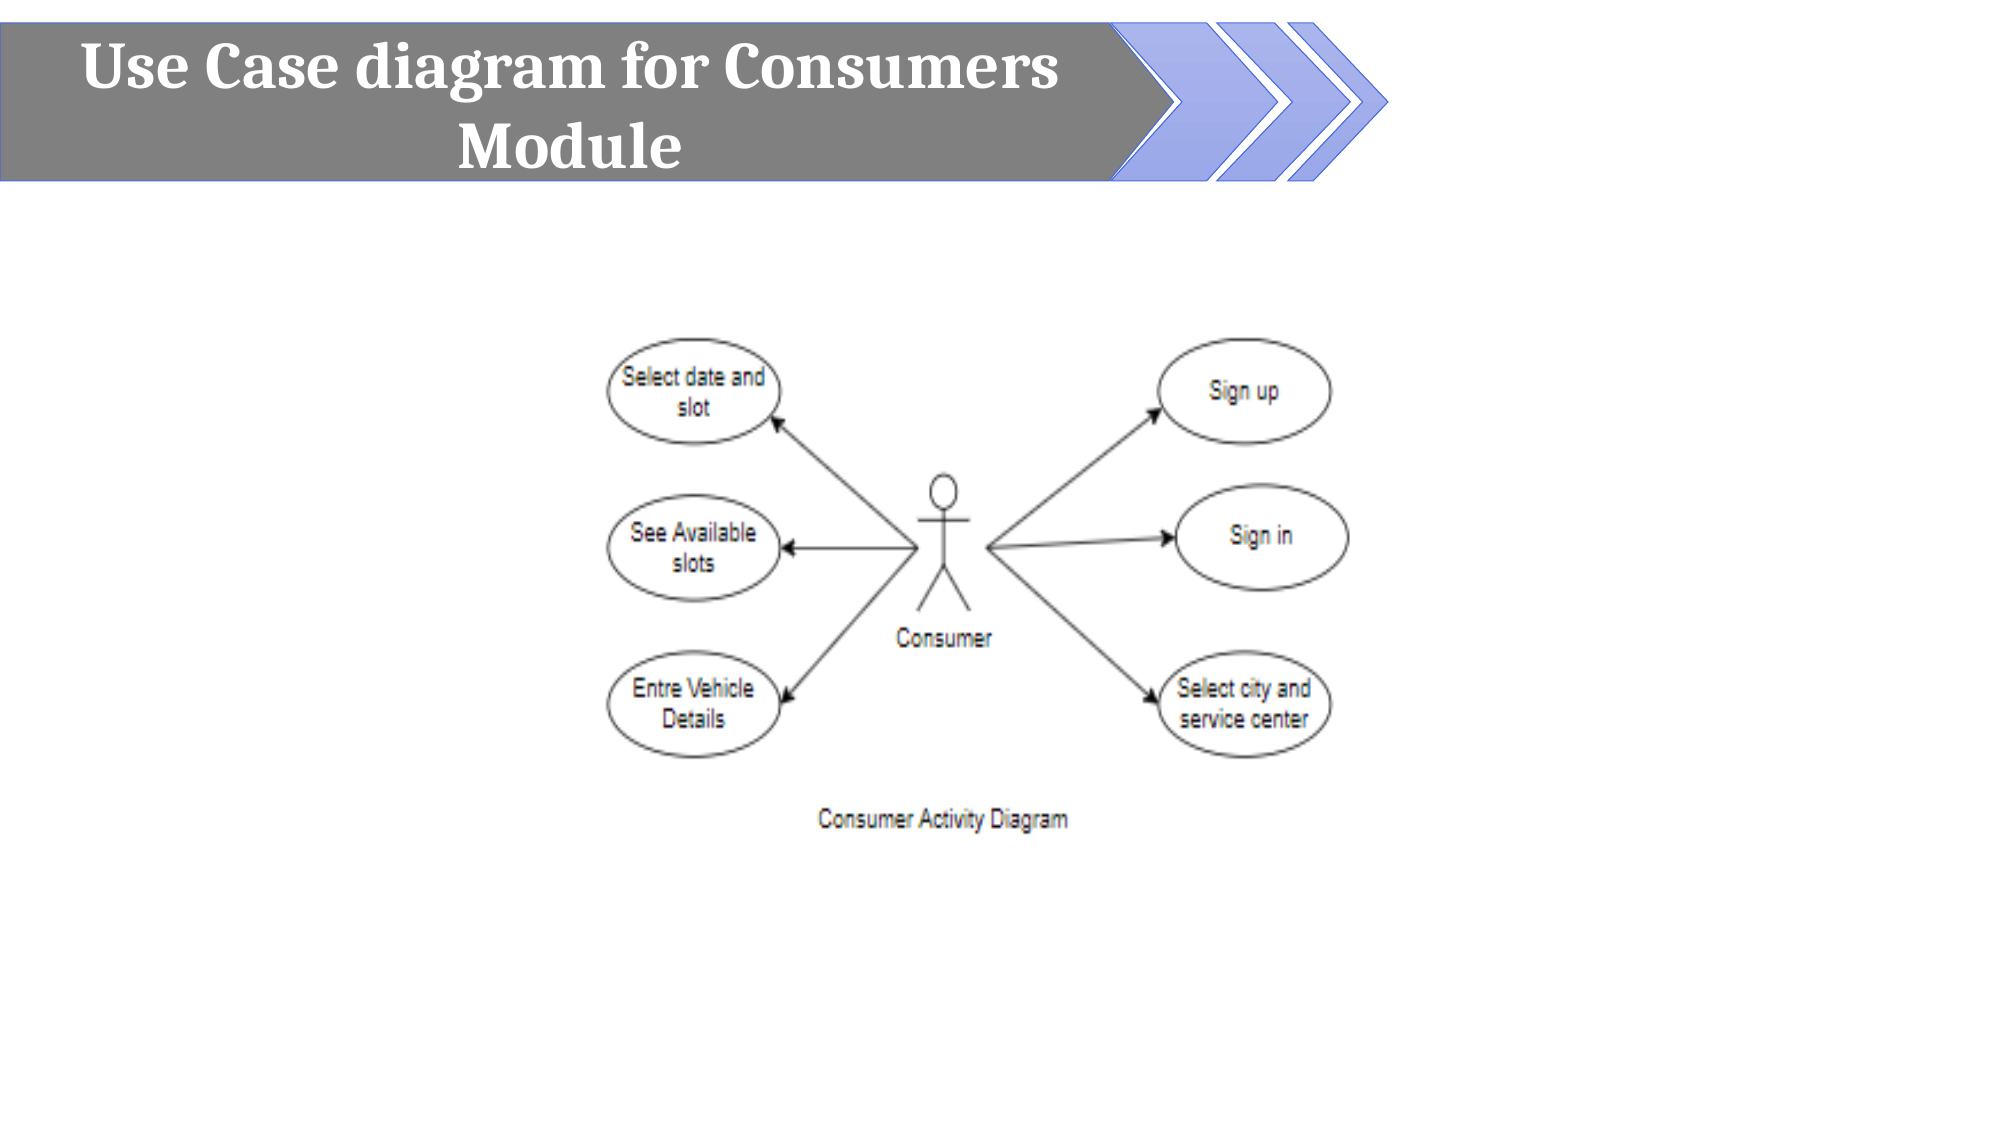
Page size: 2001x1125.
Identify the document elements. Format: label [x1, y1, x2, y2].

text_box [0, 22, 1389, 181]
picture [538, 239, 1428, 1068]
